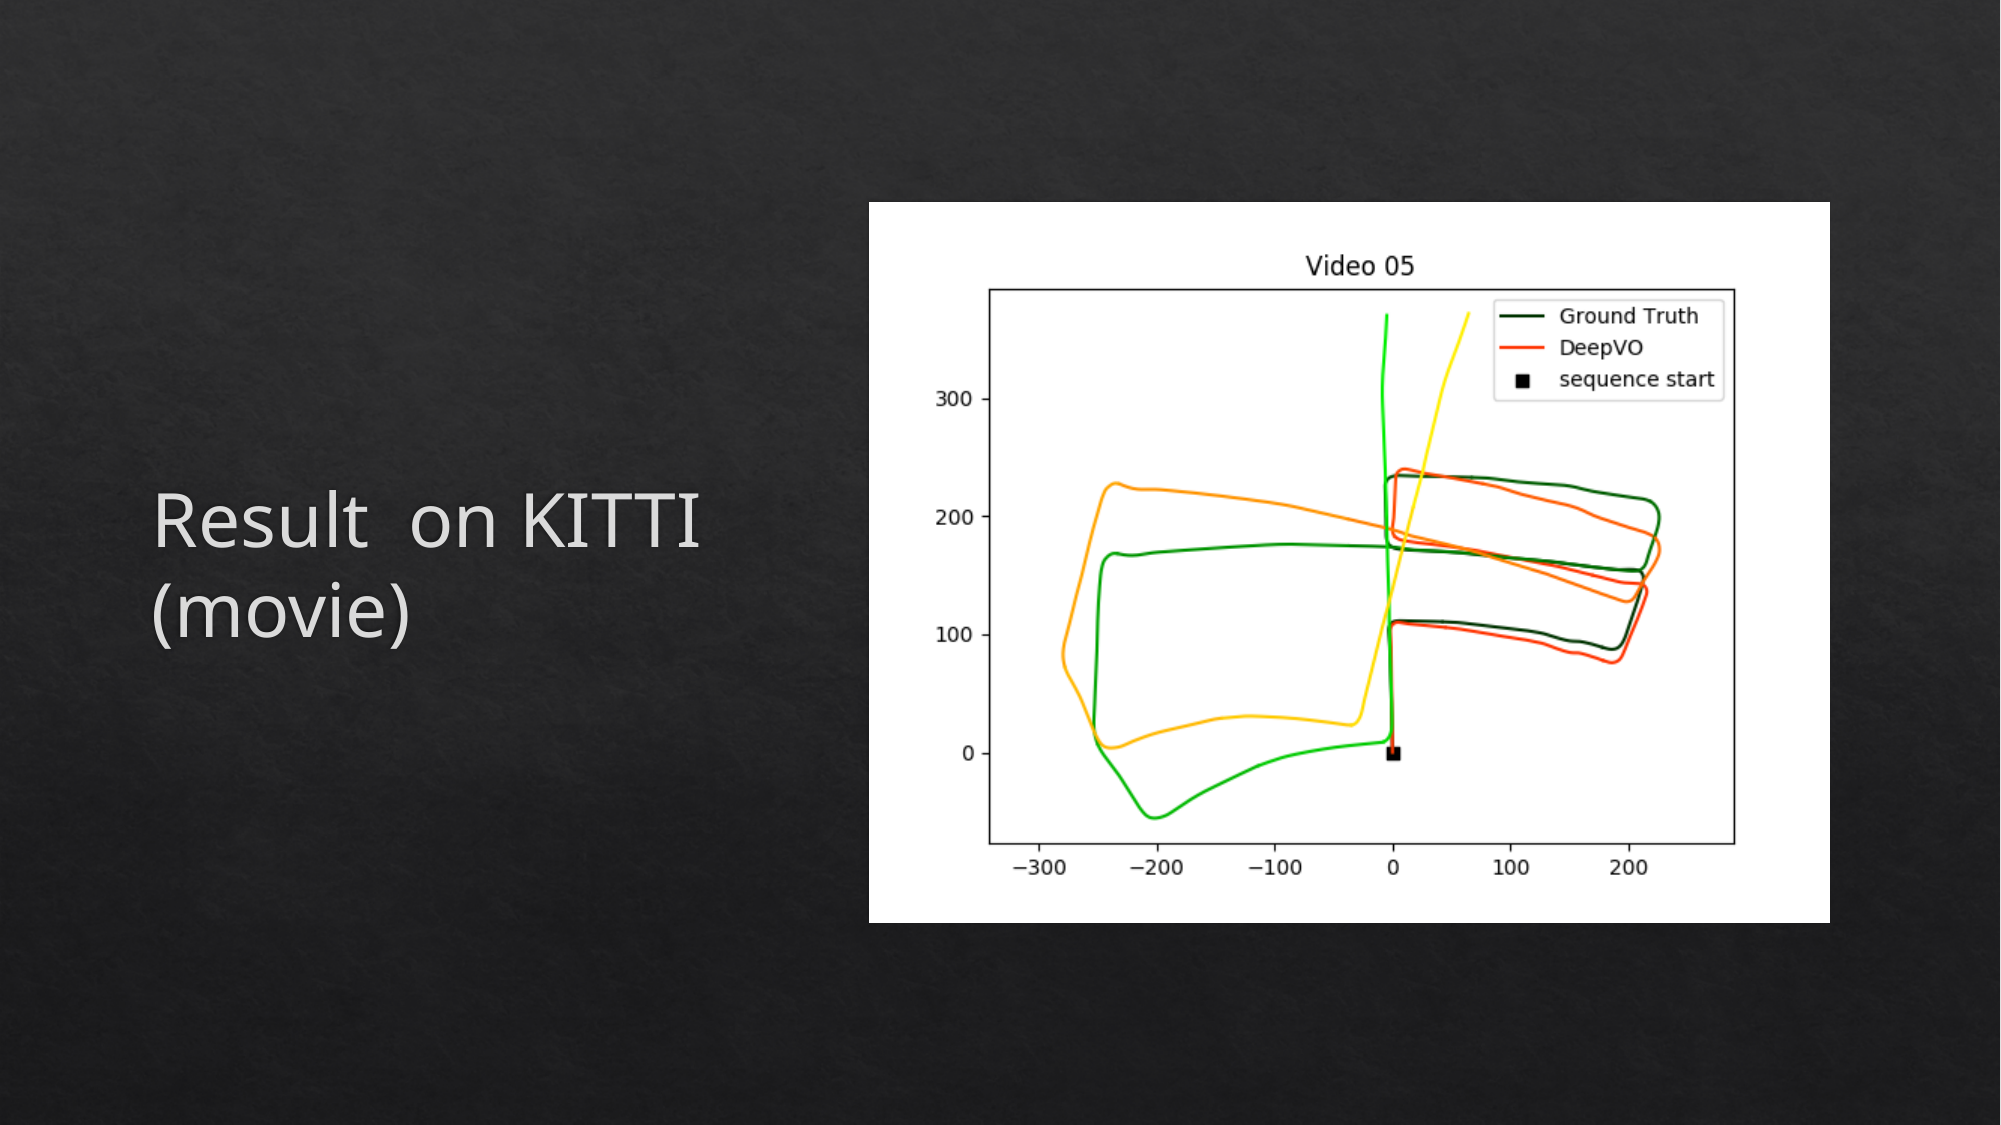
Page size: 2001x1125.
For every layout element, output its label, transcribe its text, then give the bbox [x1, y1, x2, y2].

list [869, 202, 1830, 923]
title Result on KITTI (movie) [136, 183, 787, 942]
